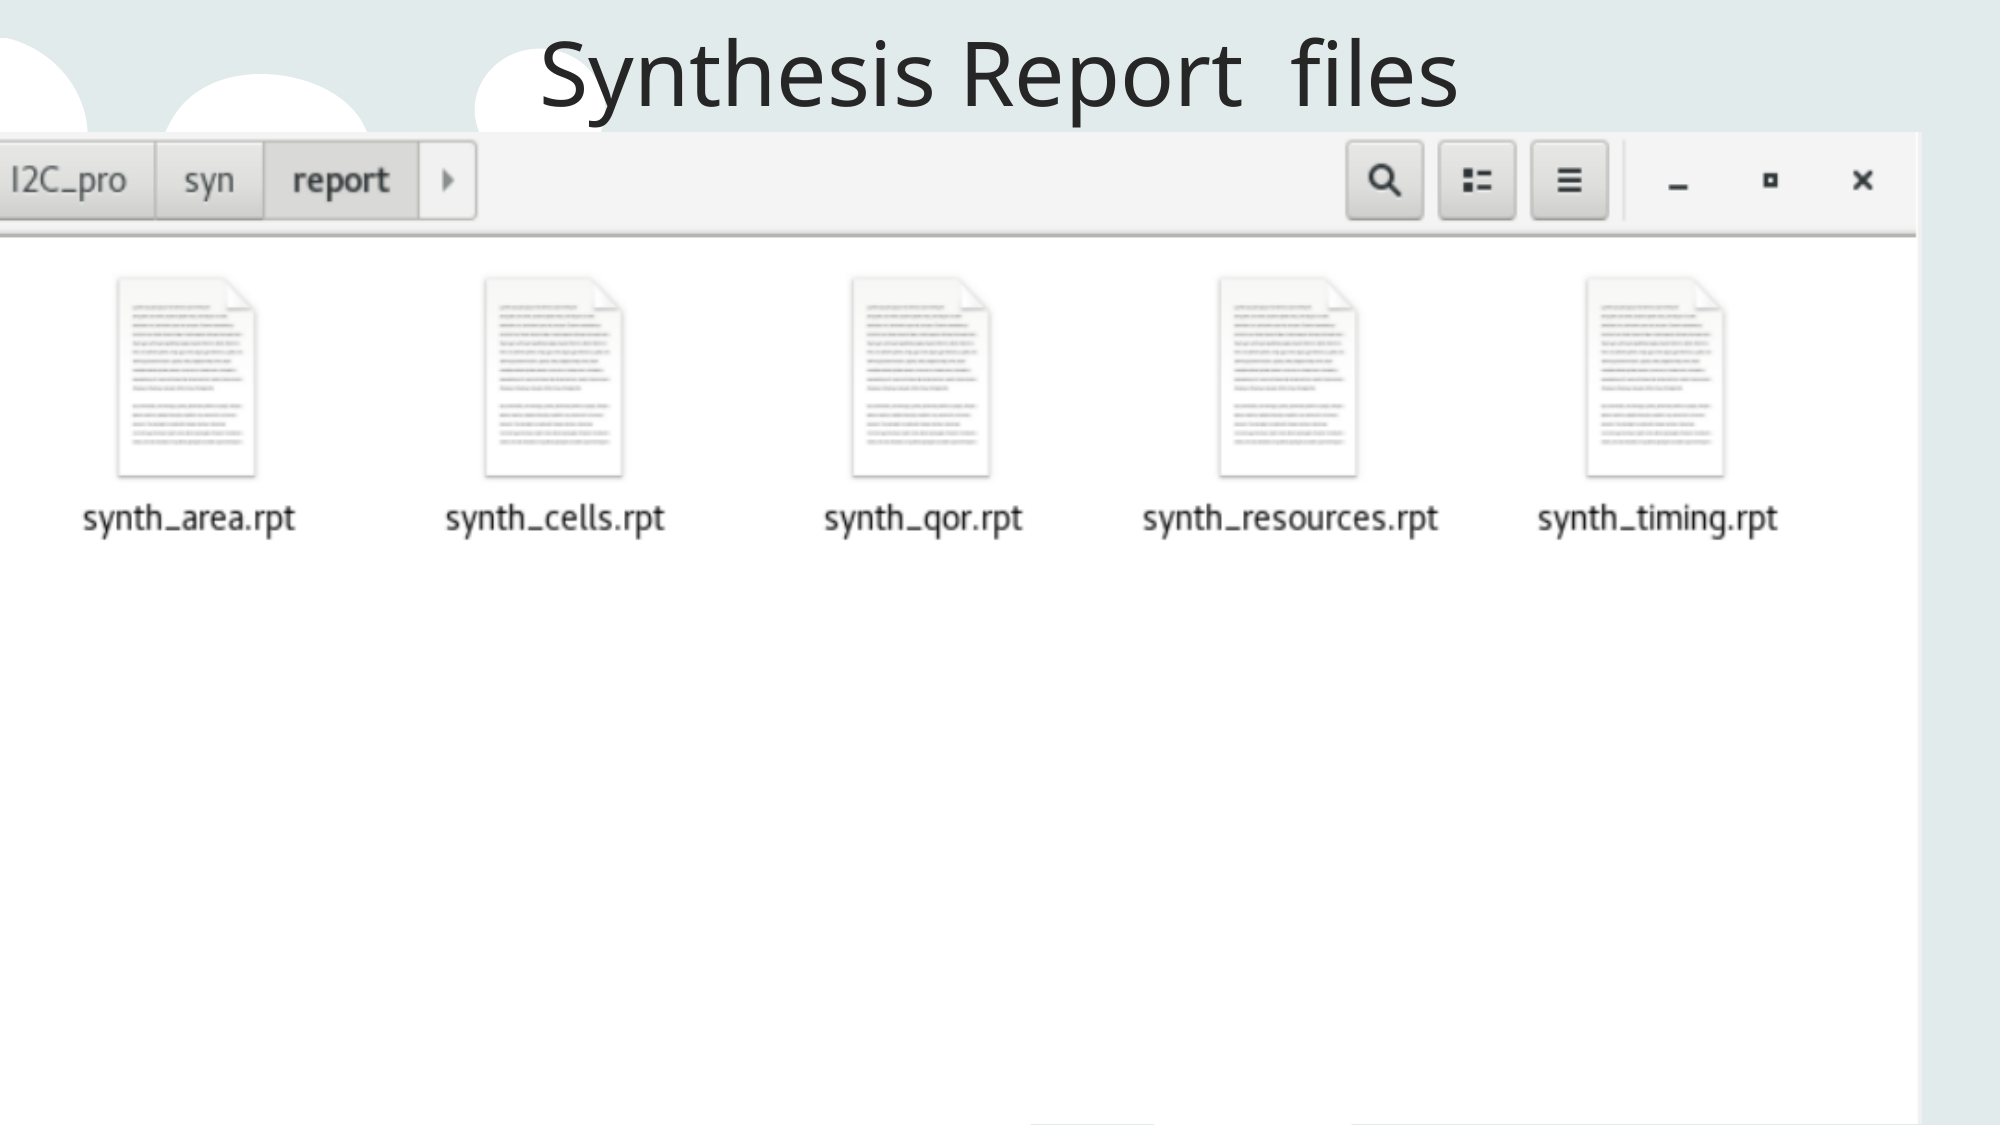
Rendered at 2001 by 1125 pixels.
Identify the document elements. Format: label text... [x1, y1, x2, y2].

title Synthesis Report files [99, 0, 1900, 132]
picture [0, 132, 1925, 1124]
